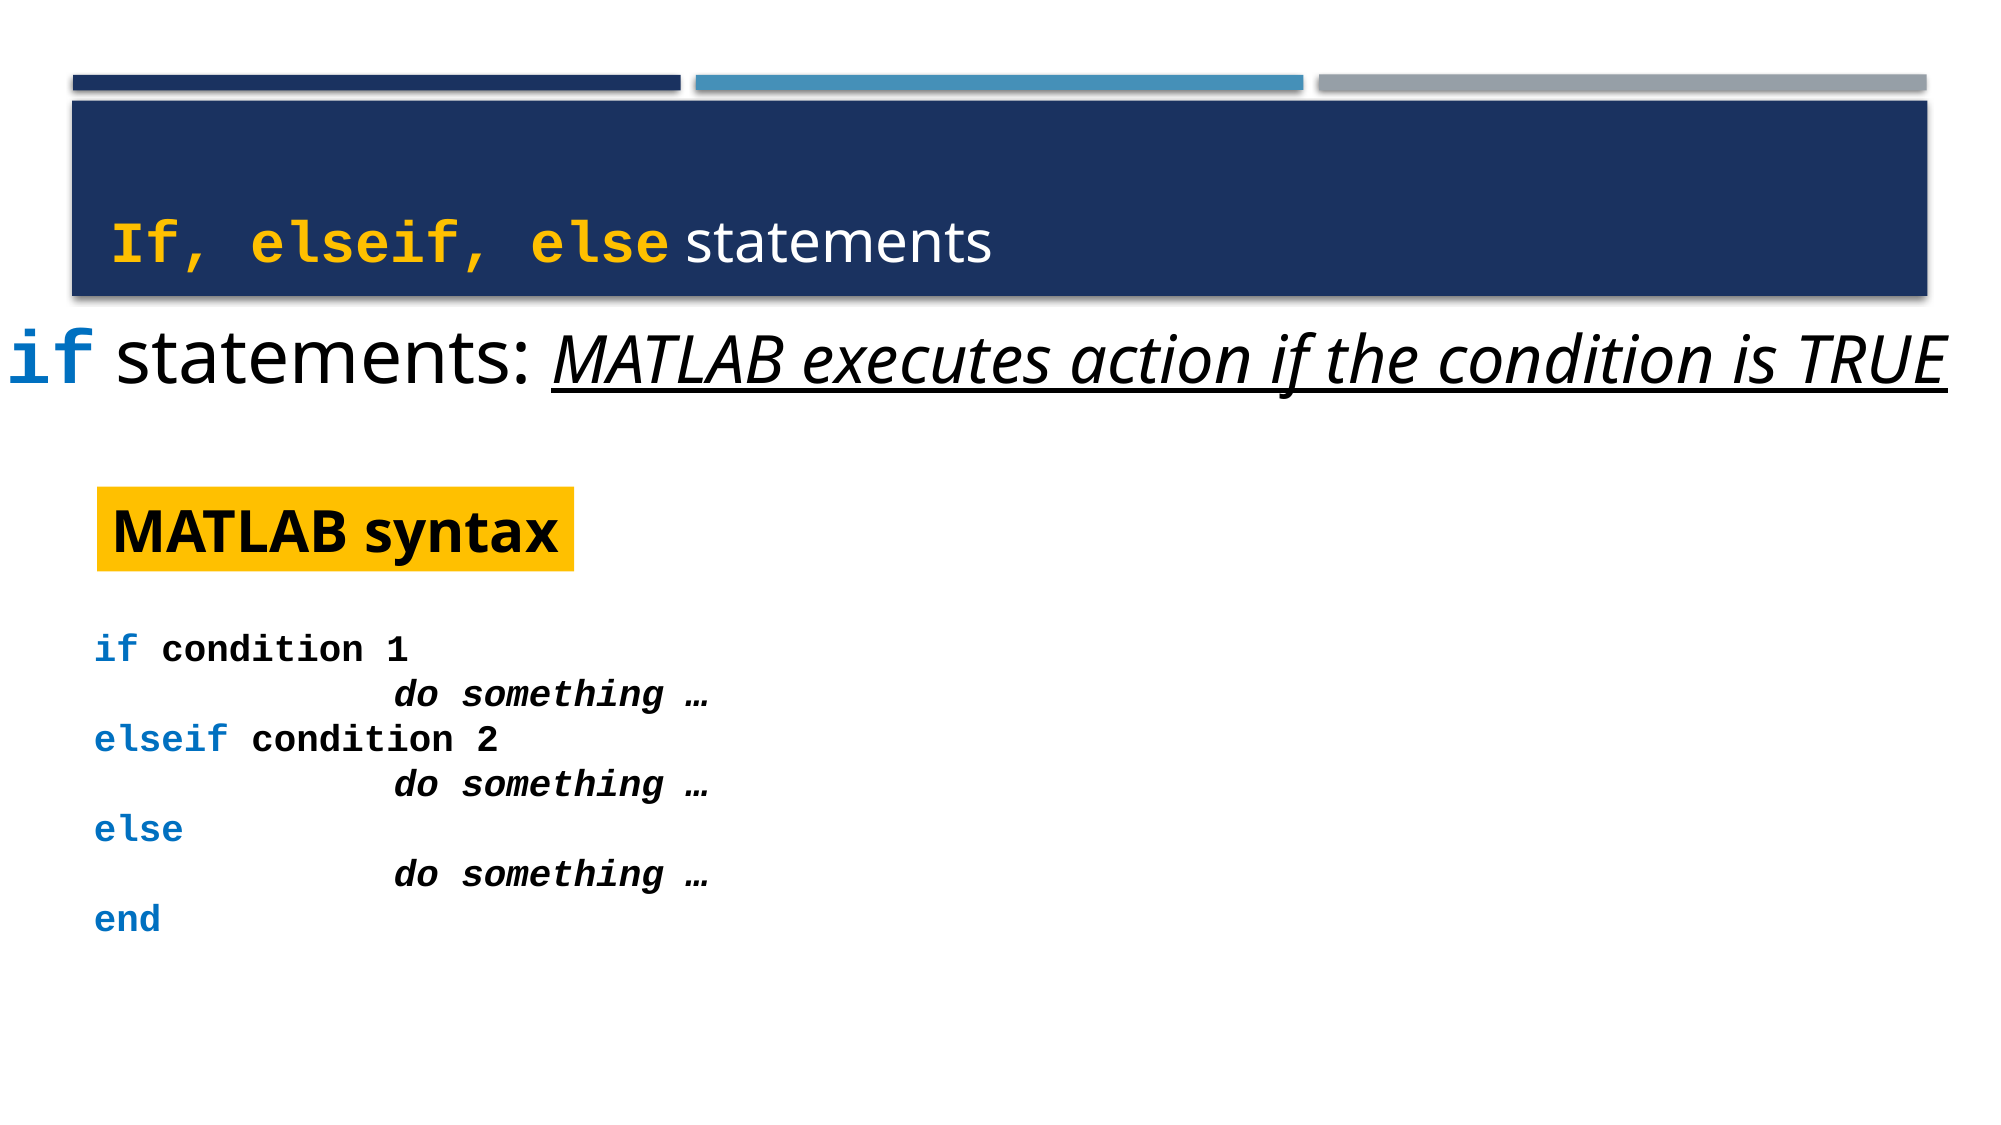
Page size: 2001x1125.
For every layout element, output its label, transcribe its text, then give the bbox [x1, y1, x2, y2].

text_box if statements: MATLAB executes action if the condition is TRUE [0, 300, 1964, 406]
text_box if condition 1 do something … elseif condition 2 do something … else do something … end [79, 616, 724, 947]
title If, elseif, else statements [95, 115, 1905, 282]
text_box MATLAB syntax [97, 486, 575, 572]
